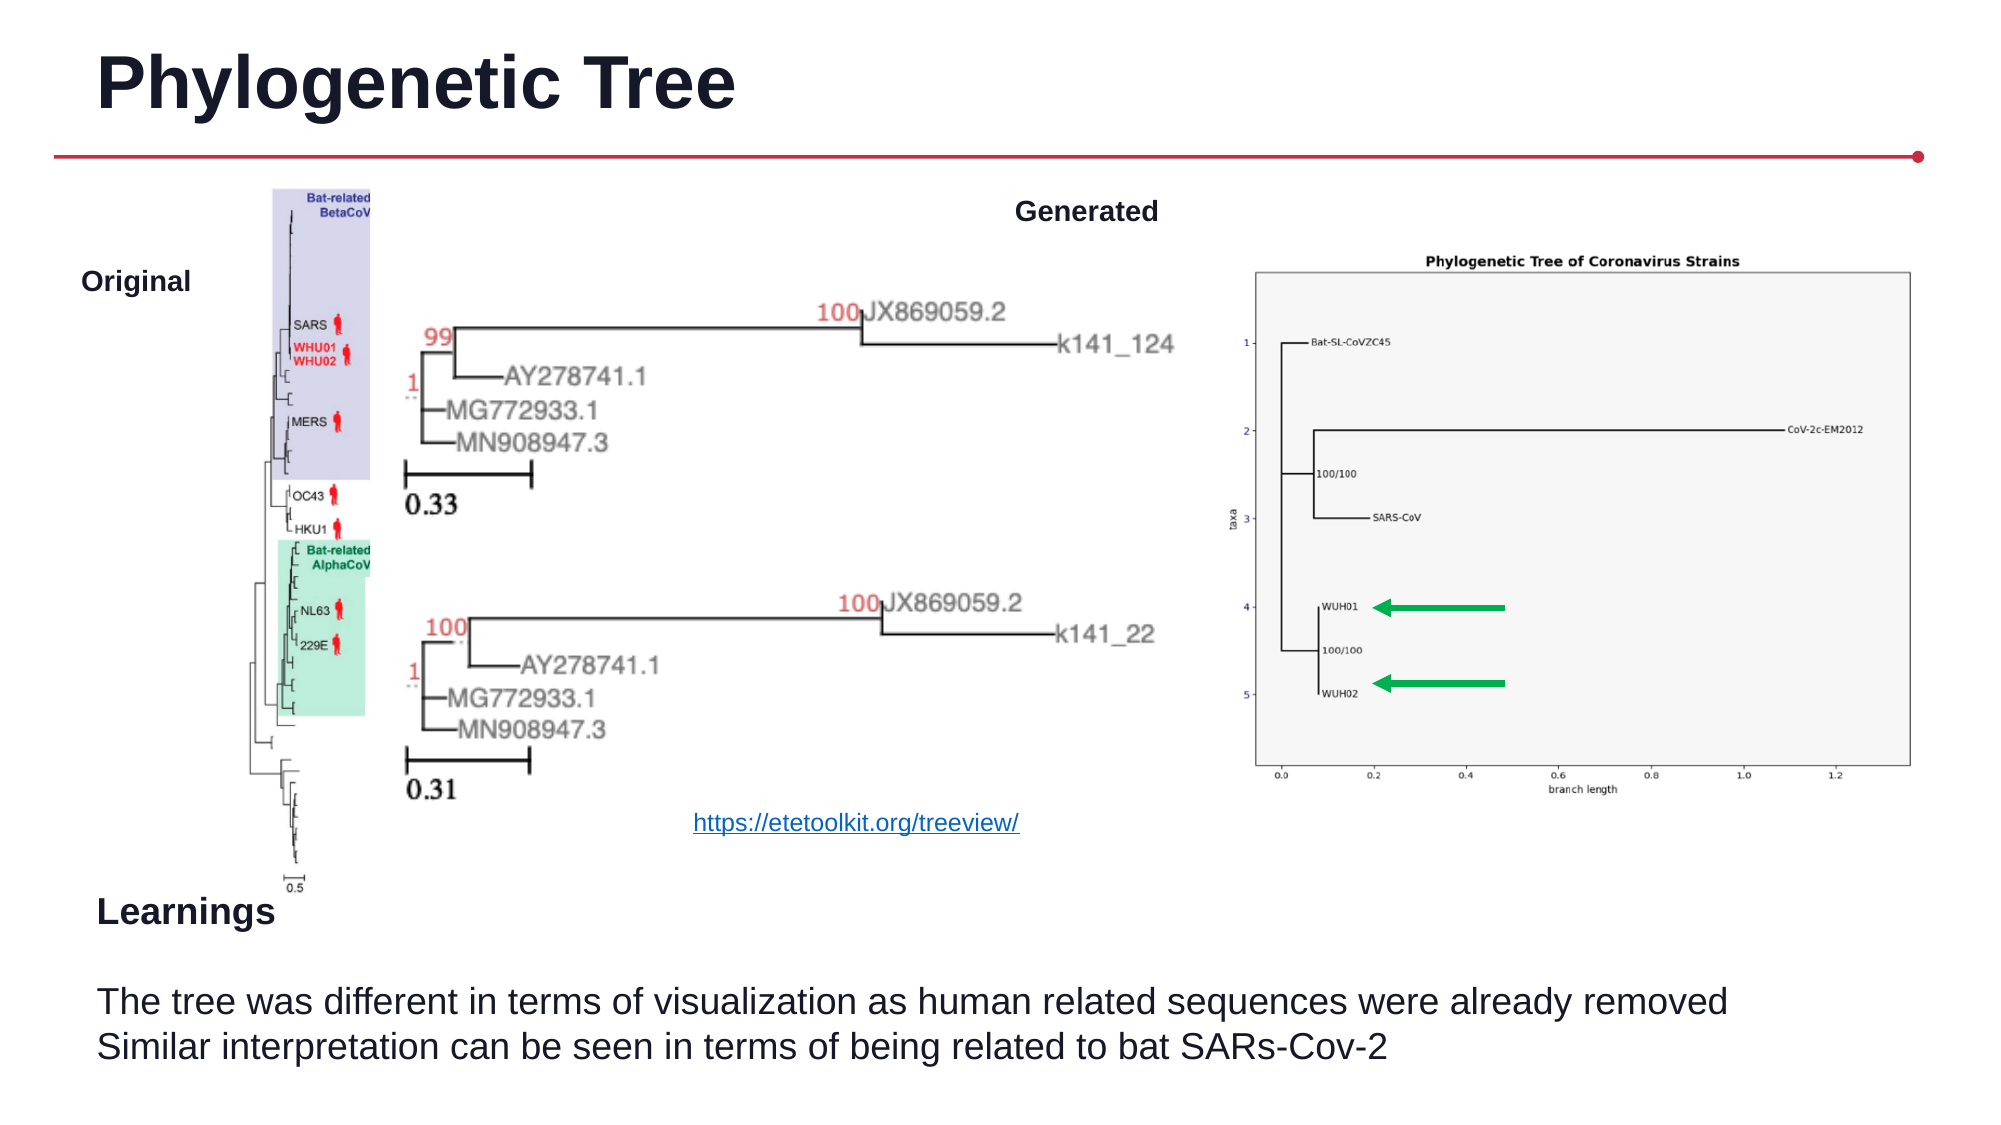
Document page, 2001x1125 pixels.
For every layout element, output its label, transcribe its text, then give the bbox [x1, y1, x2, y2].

text_box https://etetoolkit.org/treeview/ [678, 799, 1247, 889]
text_box Phylogenetic Tree [81, 25, 1098, 131]
text_box Generated [999, 167, 1201, 235]
text_box Original [66, 237, 226, 305]
text_box Learnings The tree was different in terms of visualization as human related sequences were already removed Similar interpretation can be seen in terms of being related to bat SARs-Cov-2 [81, 835, 2000, 1120]
picture [1221, 253, 1919, 806]
picture [226, 181, 1190, 901]
